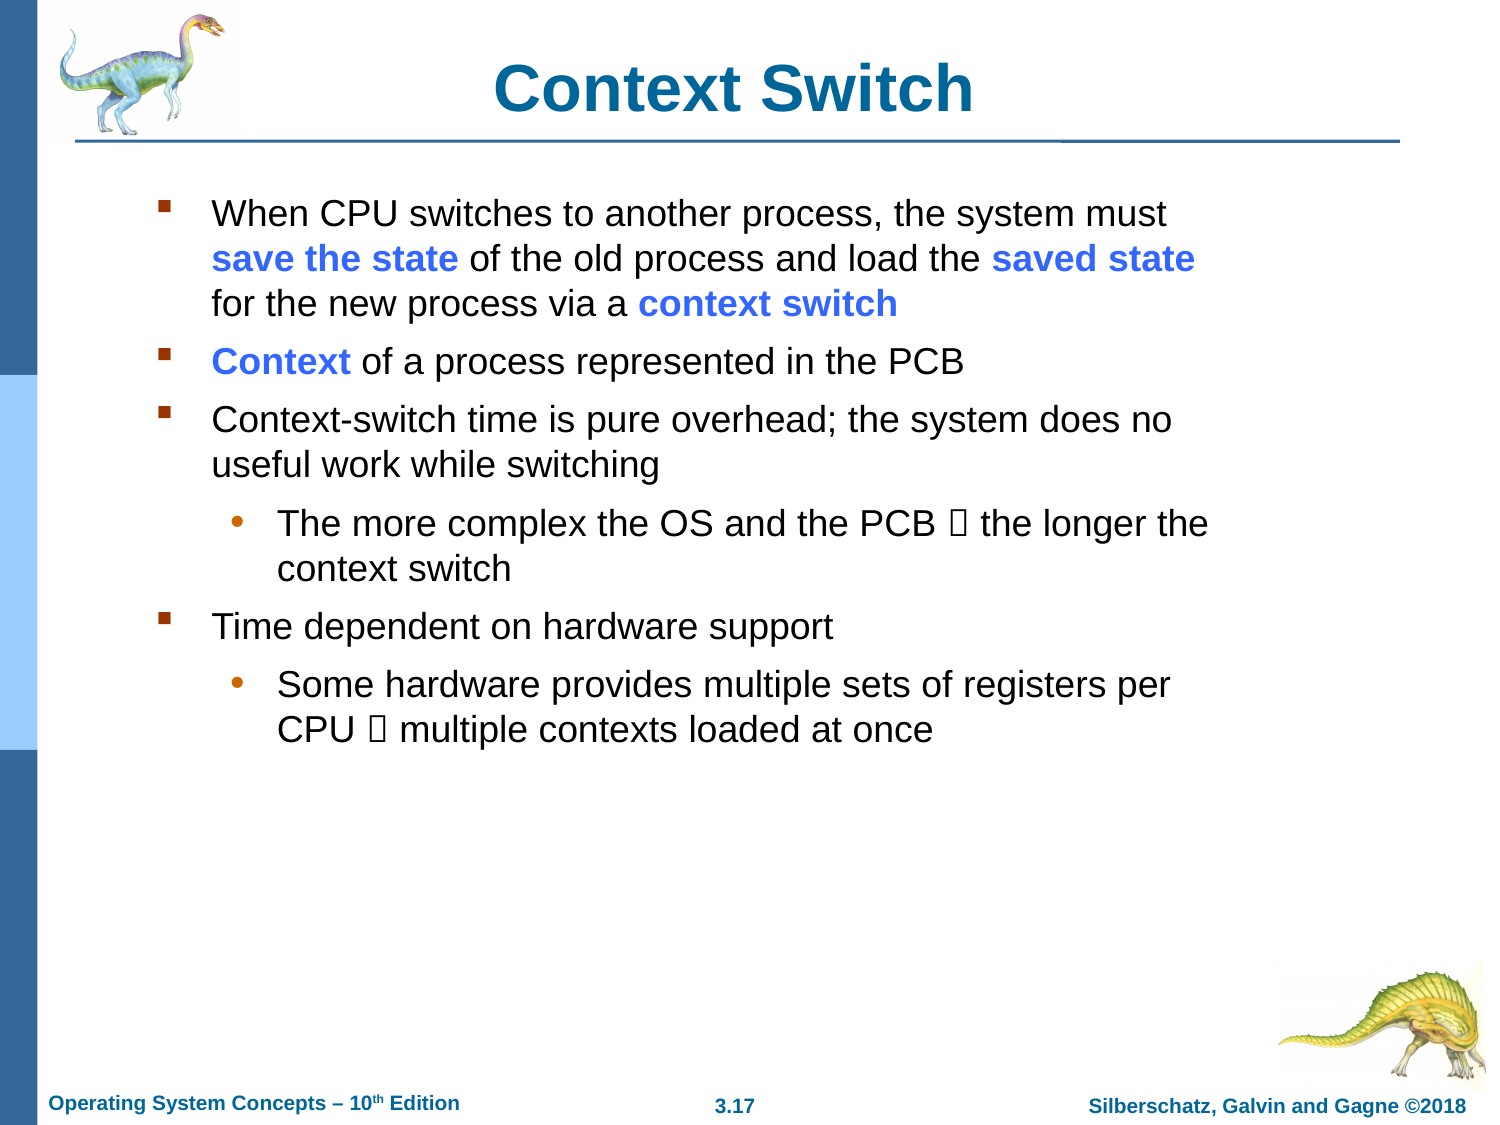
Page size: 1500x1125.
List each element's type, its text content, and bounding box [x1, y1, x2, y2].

picture [46, 0, 243, 149]
picture [1275, 959, 1486, 1090]
list When CPU switches to another process, the system must save the state of the old process and load the saved state for the new process via a context switch Context of a process represented in the PCB Context-switch time is pure overhead; the system does no useful work while switching The more complex the OS and the PCB  the longer the context switch Time dependent on hardware support Some hardware provides multiple sets of registers per CPU  multiple contexts loaded at once [140, 181, 1231, 906]
title Context Switch [59, 38, 1410, 133]
